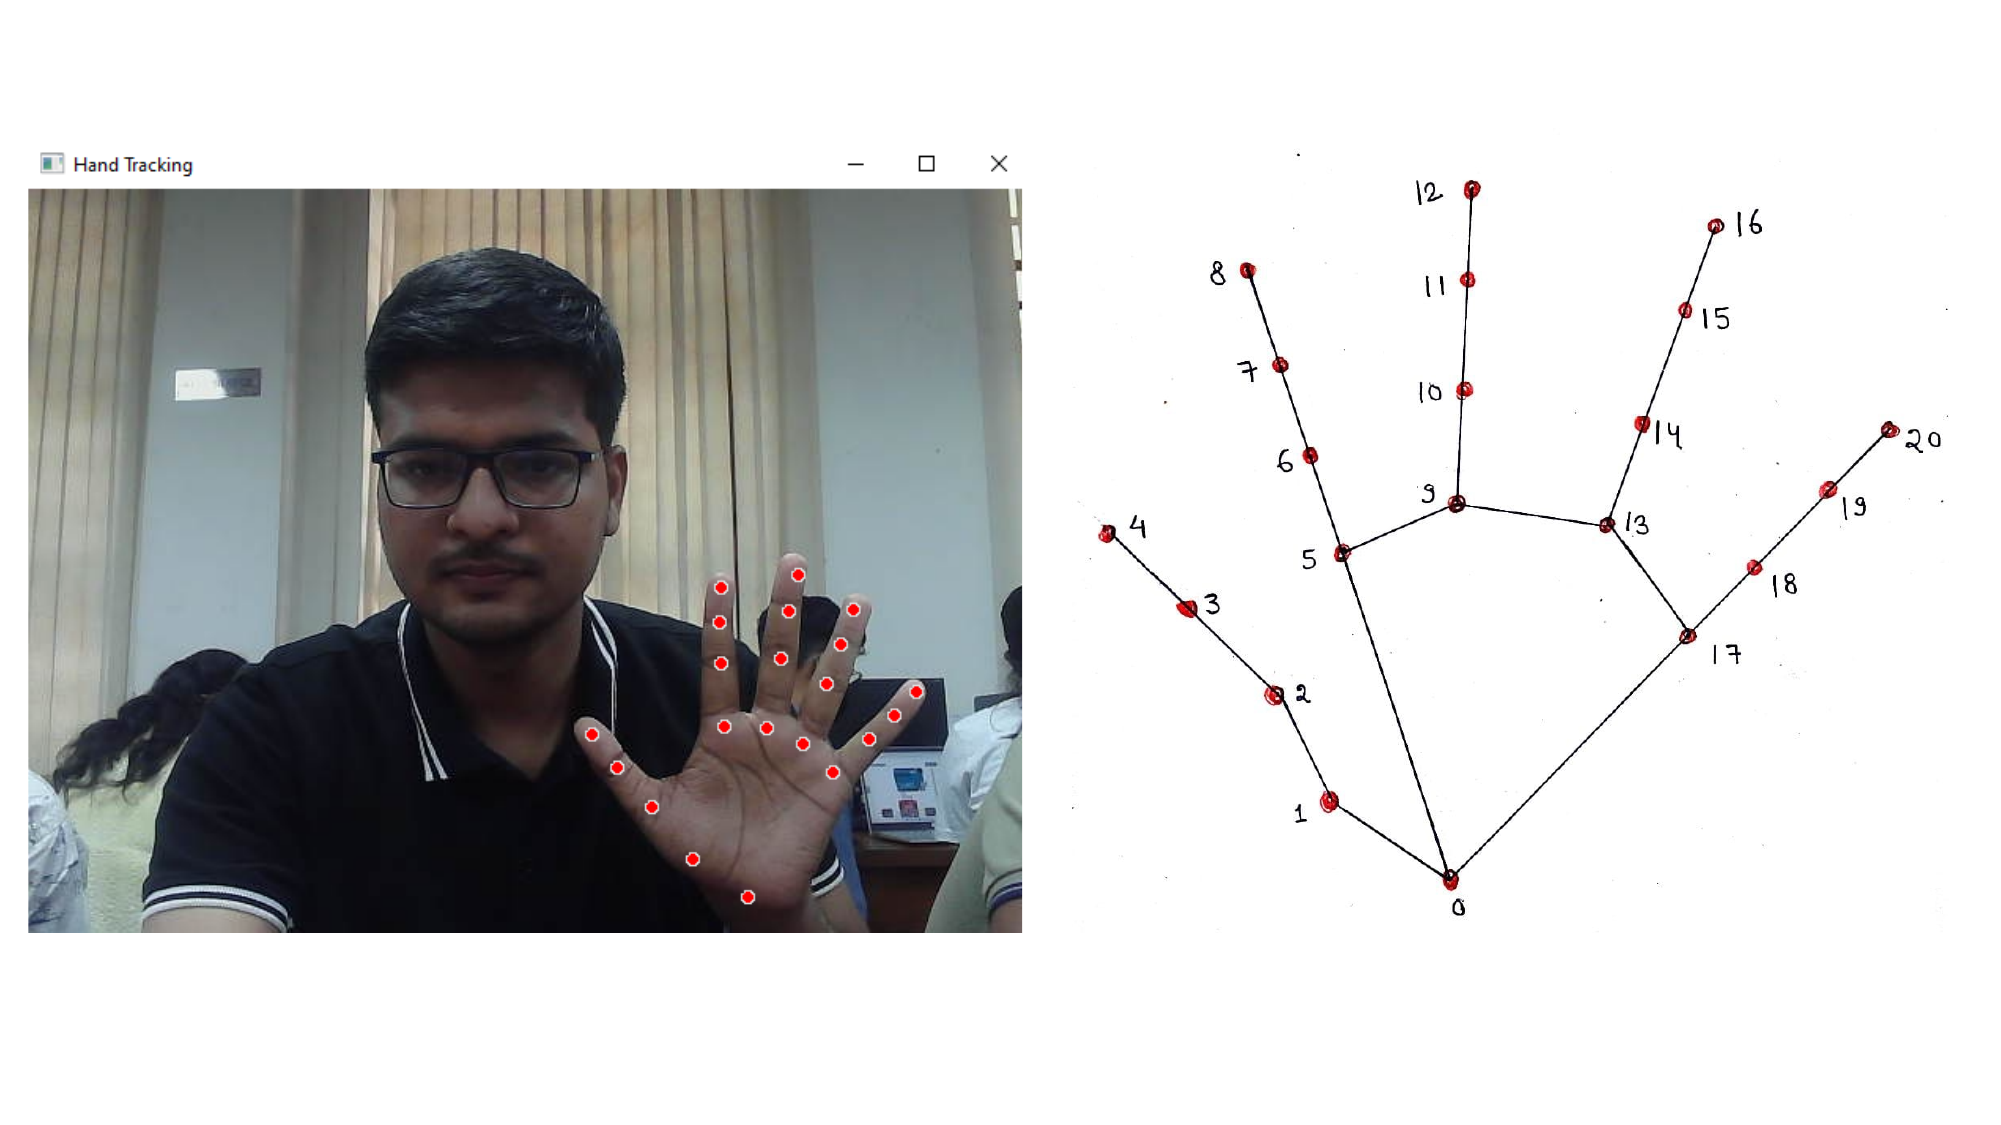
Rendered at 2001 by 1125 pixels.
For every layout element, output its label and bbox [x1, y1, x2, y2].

picture [1072, 128, 1949, 933]
picture [28, 148, 1023, 933]
